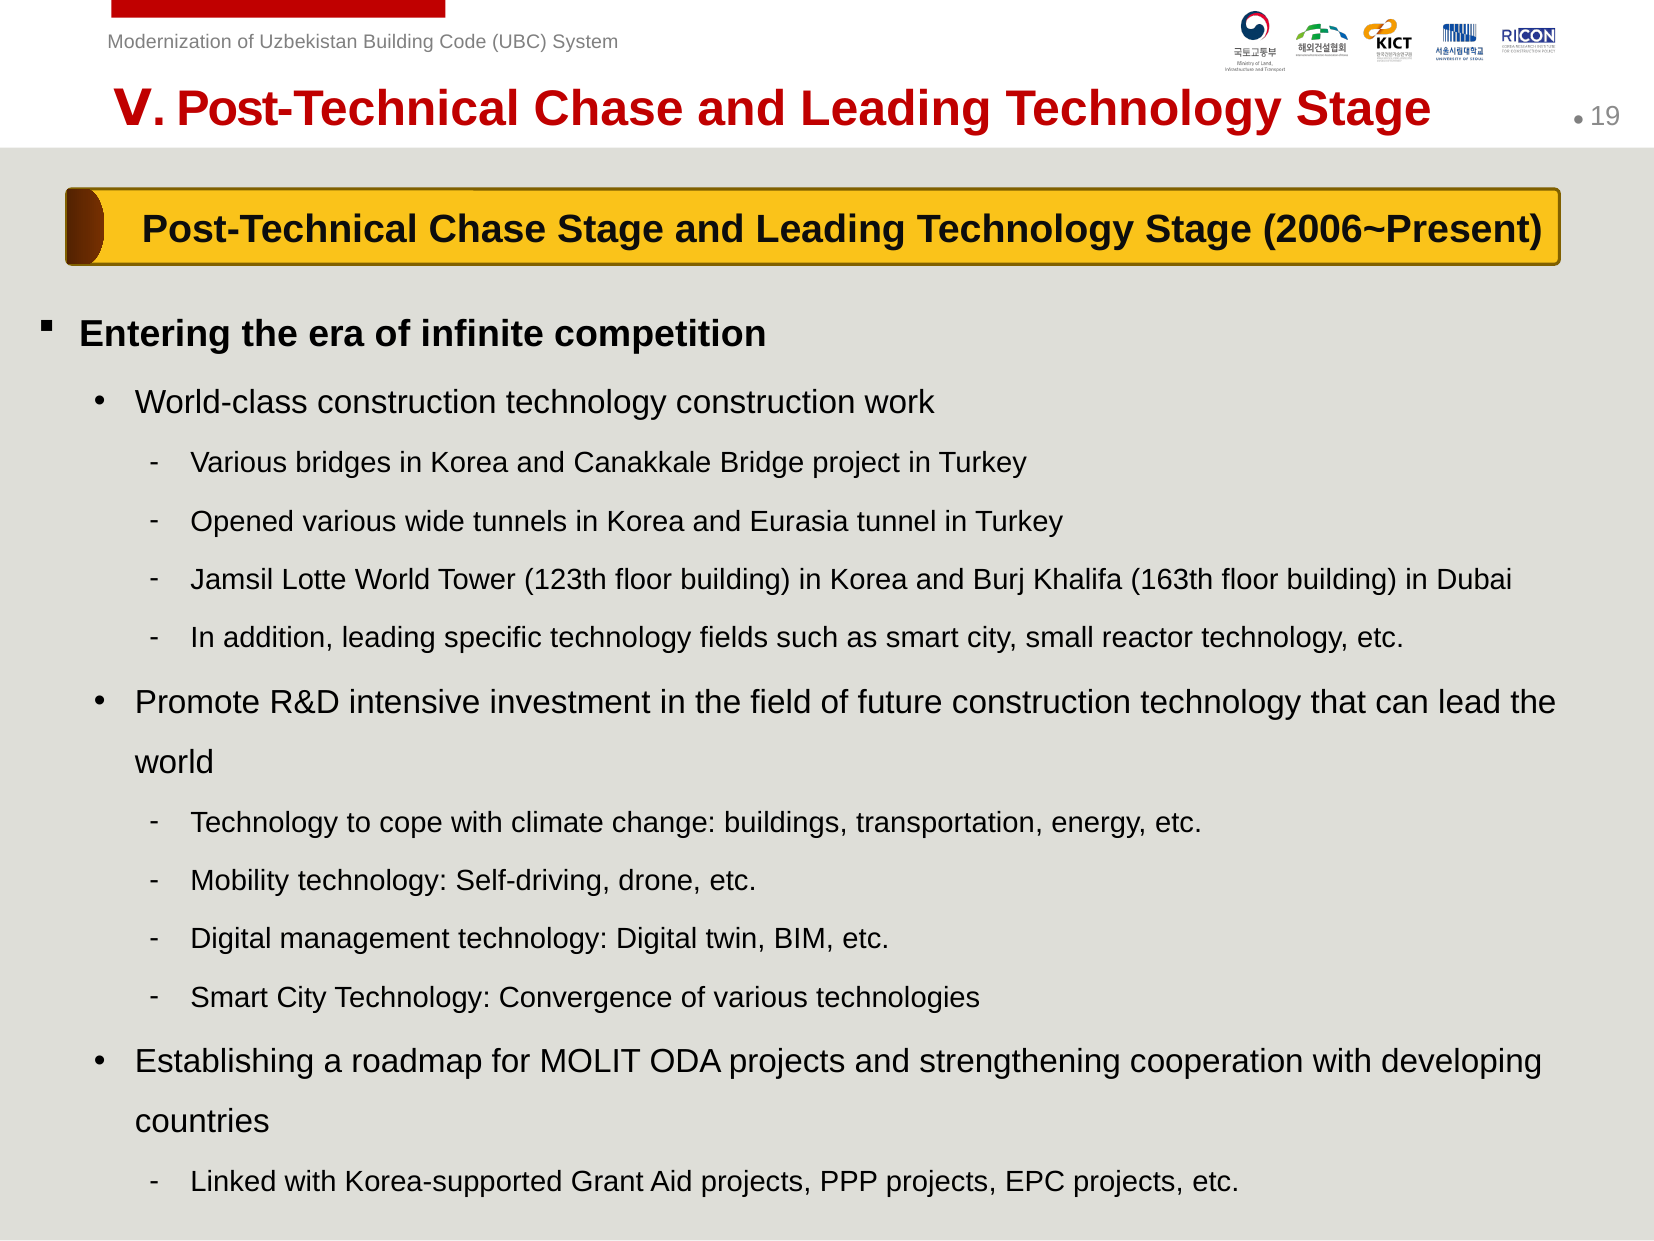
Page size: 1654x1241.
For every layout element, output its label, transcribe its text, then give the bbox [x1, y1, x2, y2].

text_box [66, 188, 1560, 265]
picture [1294, 20, 1350, 61]
picture [1422, 10, 1591, 70]
picture [1361, 15, 1417, 66]
picture [1222, 5, 1288, 75]
list Entering the era of infinite competition World-class construction technology construction work Various bridges in Korea and Canakkale Bridge project in Turkey Opened various wide tunnels in Korea and Eurasia tunnel in Turkey Jamsil Lotte World Tower (123th floor building) in Korea and Burj Khalifa (163th floor building) in Dubai In addition, leading specific technology fields such as smart city, small reactor technology, etc. Promote R&D intensive investment in the field of future construction technology that can lead the world Technology to cope with climate change: buildings, transportation, energy, etc. Mobility technology: Self-driving, drone, etc. Digital management technology: Digital twin, BIM, etc. Smart City Technology: Convergence of various technologies Establishing a roadmap for MOLIT ODA projects and strengthening cooperation with developing countries Linked with Korea-supported Grant Aid projects, PPP projects, EPC projects, etc. [20, 277, 1631, 1208]
list Ⅴ. Post-Technical Chase and Leading Technology Stage [92, 73, 1469, 137]
